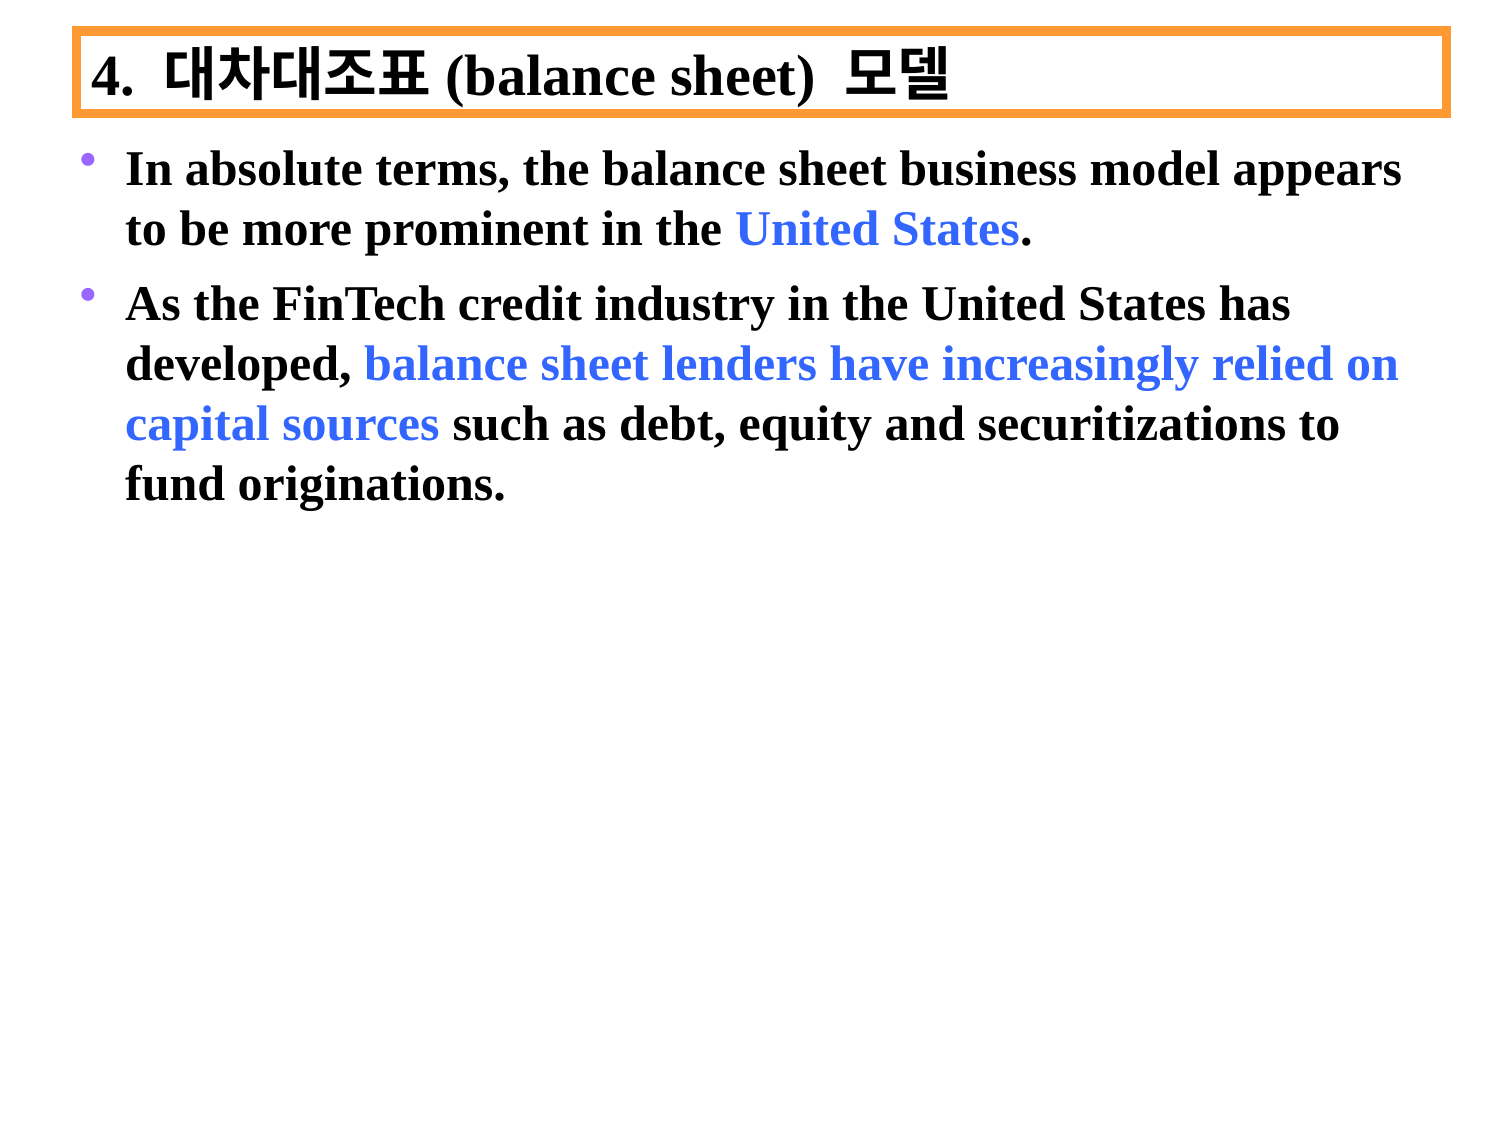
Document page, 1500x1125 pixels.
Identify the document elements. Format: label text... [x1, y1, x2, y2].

subtitle In absolute terms, the balance sheet business model appears to be more prominent in the United States. As the FinTech credit industry in the United States has developed, balance sheet lenders have increasingly relied on capital sources such as debt, equity and securitizations to fund originations. [64, 127, 1448, 526]
text_box 4. 대차대조표(balance sheet) 모델 [76, 30, 1447, 114]
